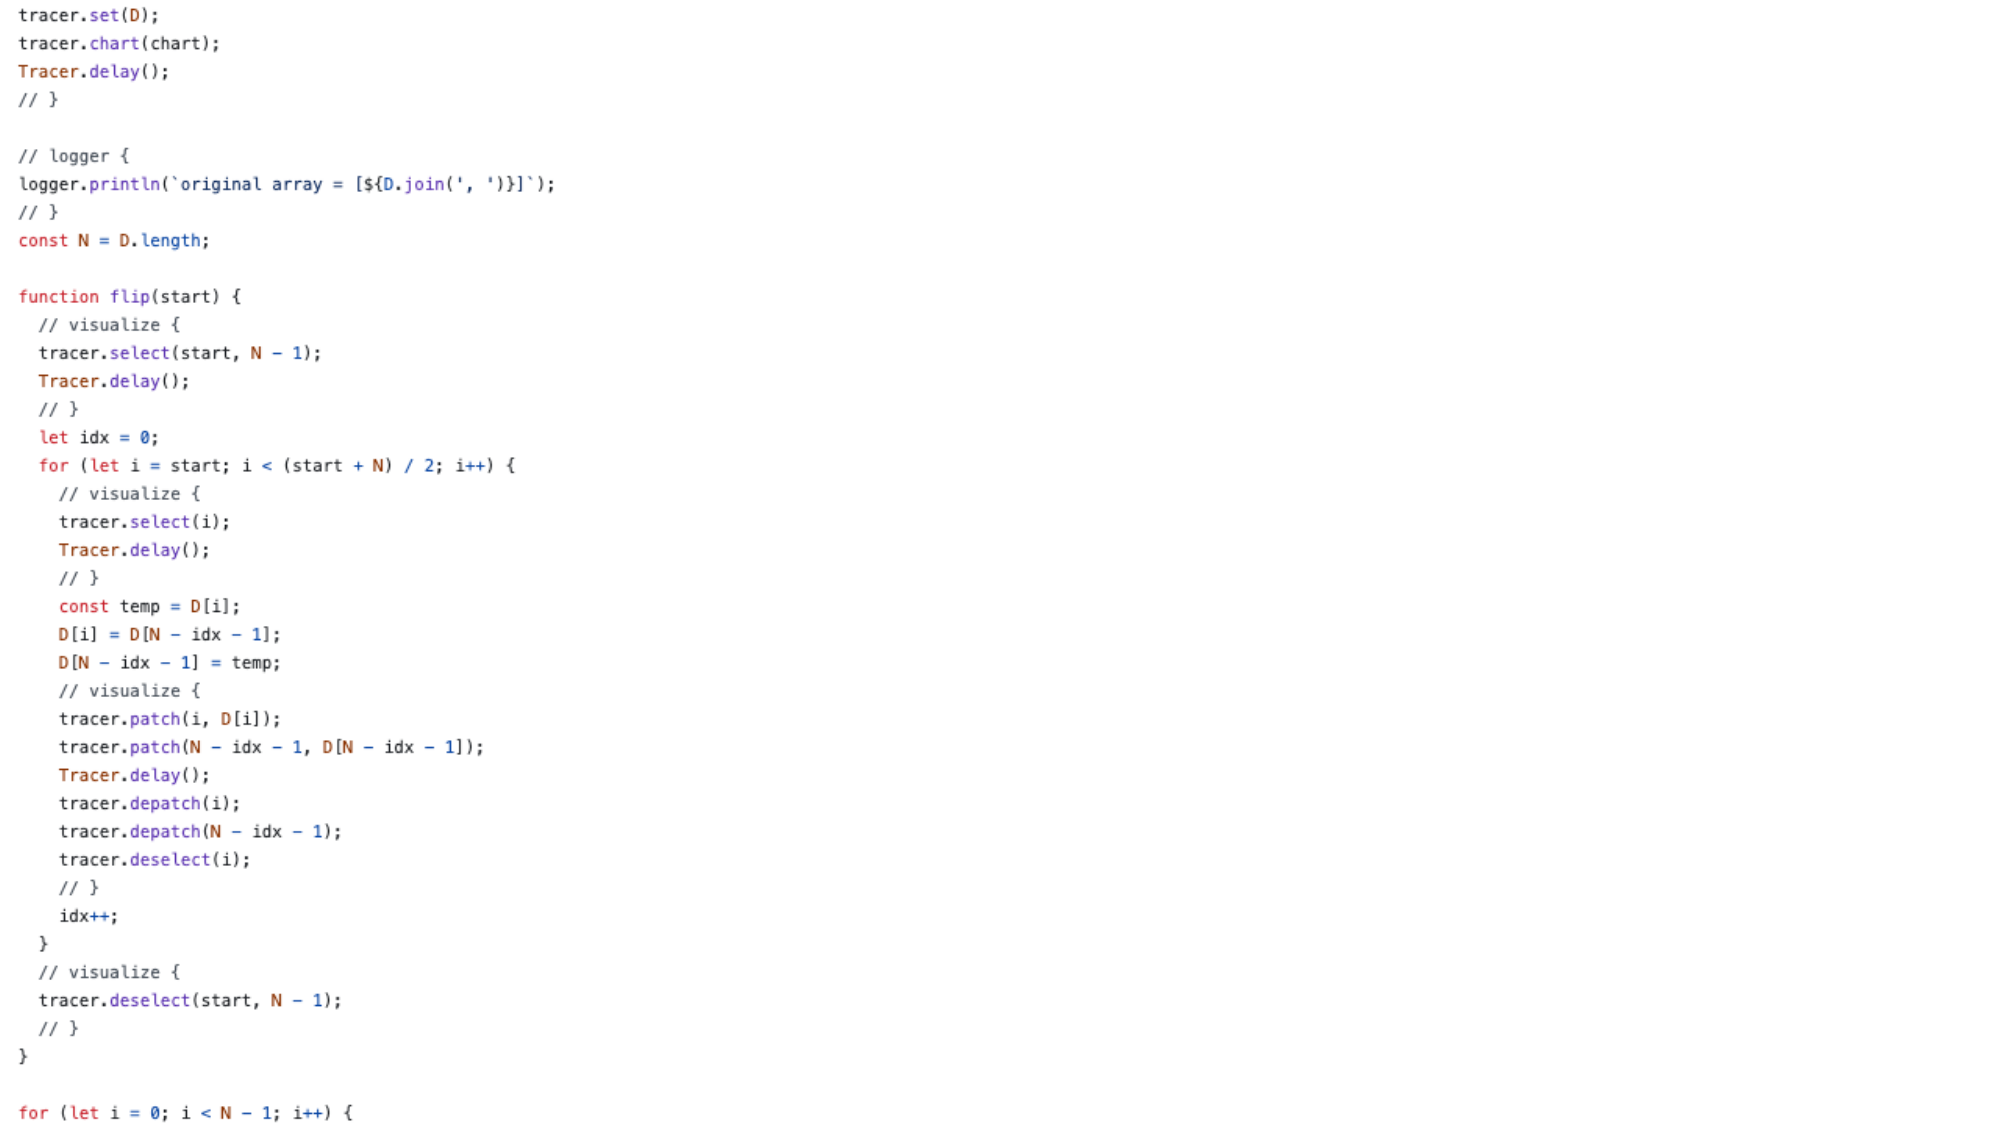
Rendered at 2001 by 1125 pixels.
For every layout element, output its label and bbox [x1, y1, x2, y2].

list [0, 0, 2000, 1125]
